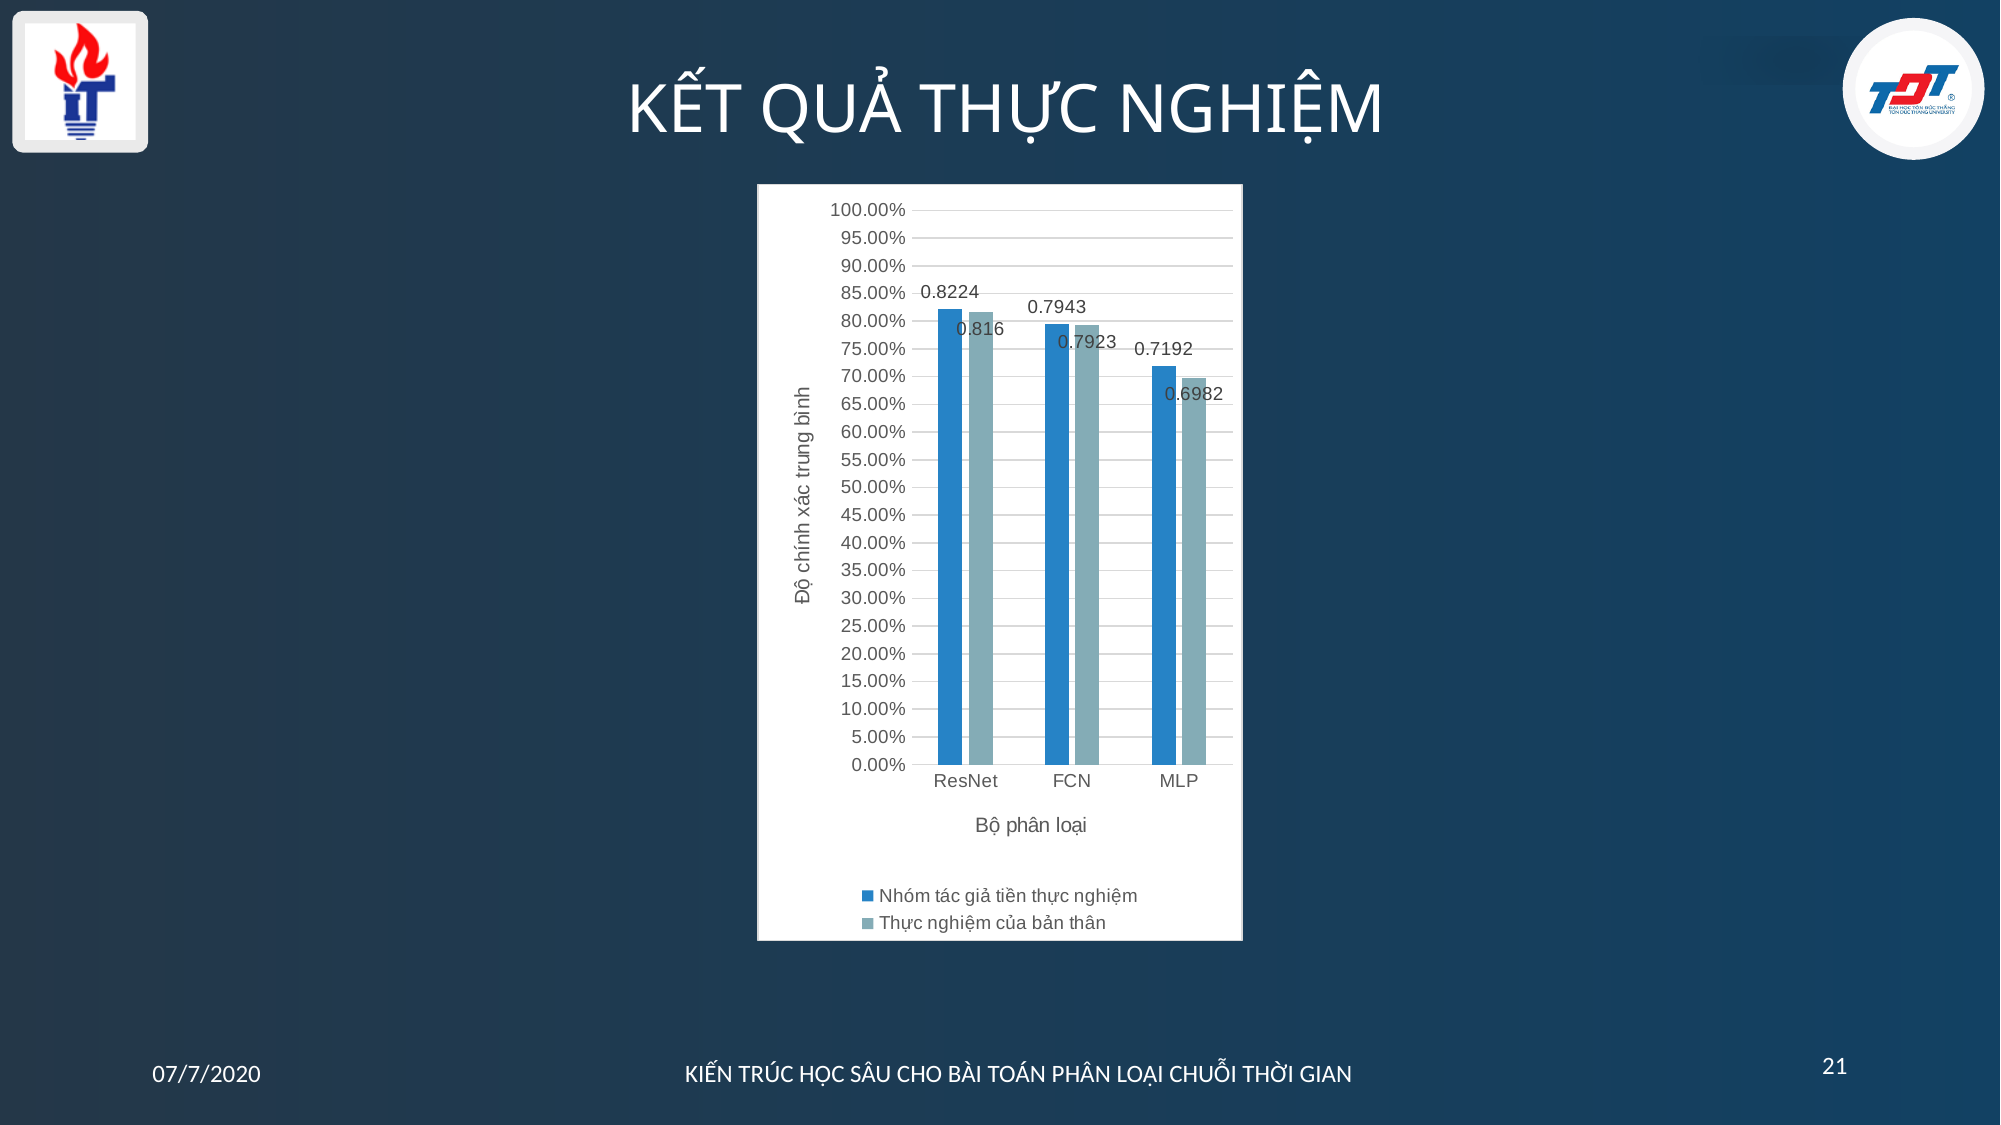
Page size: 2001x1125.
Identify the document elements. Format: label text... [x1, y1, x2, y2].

text_box 07/7/2020 [137, 1042, 588, 1103]
text_box KIẾN TRÚC HỌC SÂU CHO BÀI TOÁN PHÂN LOẠI CHUỖI THỜI GIAN [645, 1042, 1394, 1103]
picture [1848, 23, 1979, 154]
picture [18, 16, 143, 147]
text_box 21 [1412, 1042, 1863, 1103]
text_box KẾT QUẢ THỰC NGHIỆM [201, 38, 1812, 183]
chart [756, 183, 1244, 942]
